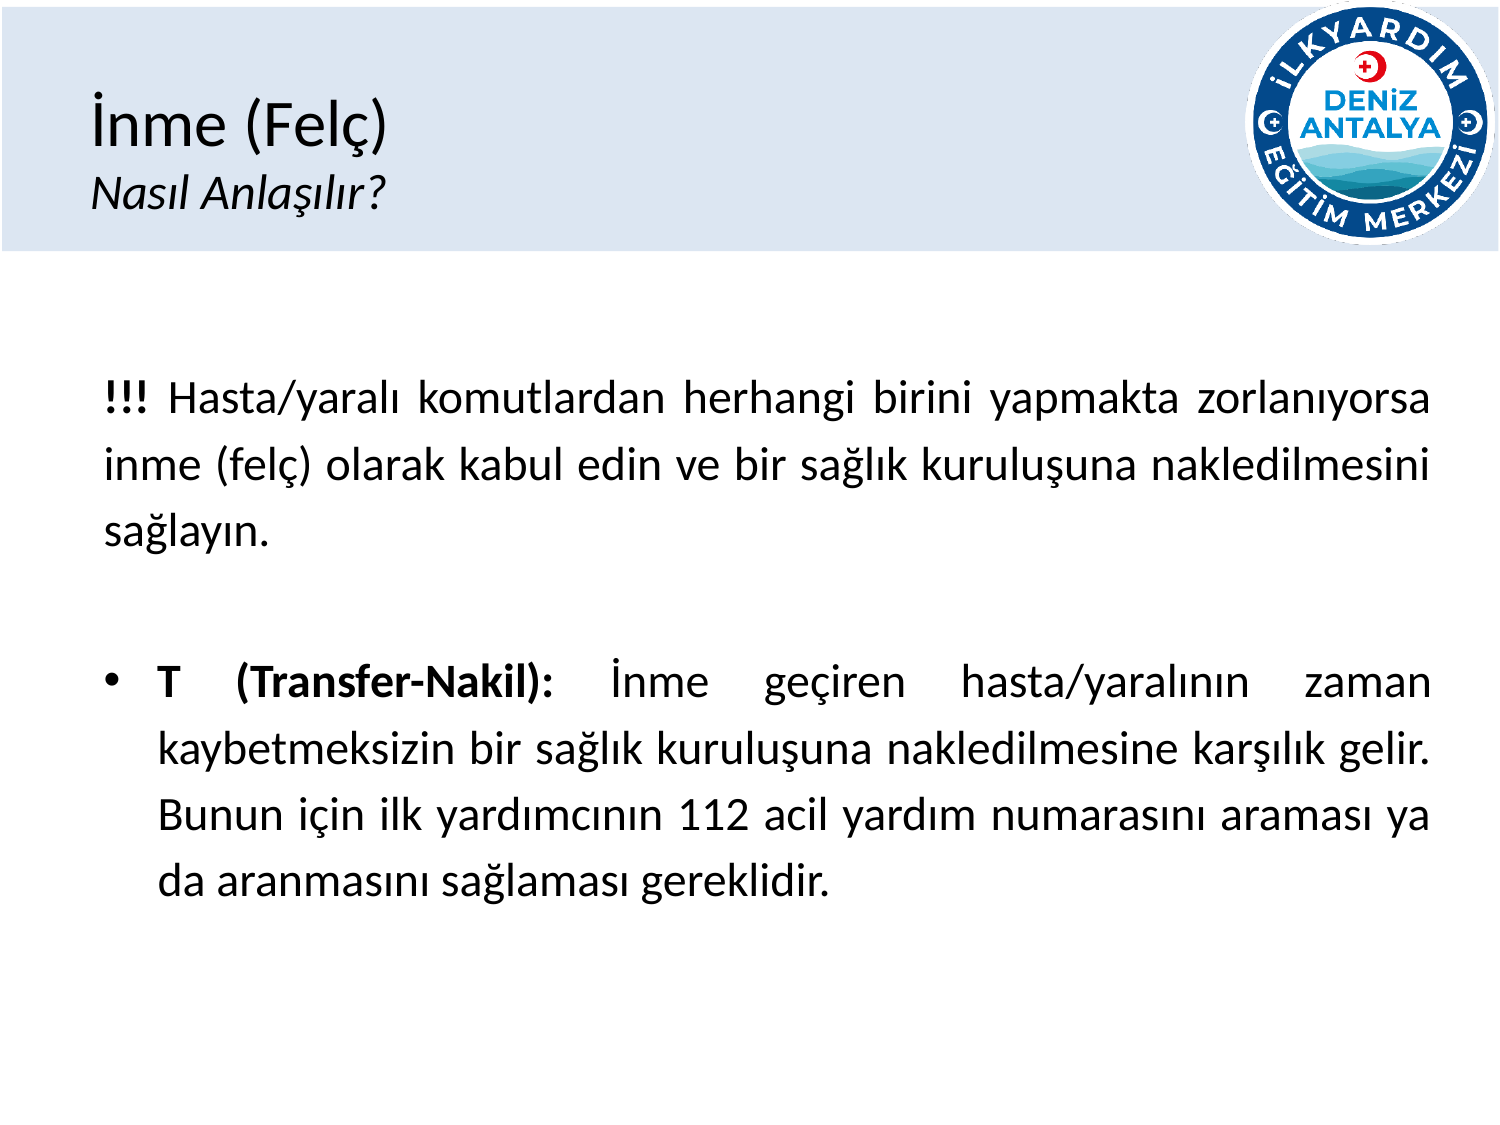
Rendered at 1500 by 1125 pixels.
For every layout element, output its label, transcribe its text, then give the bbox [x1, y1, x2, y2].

text_box [0, 5, 1247, 253]
text_box [1491, 5, 1500, 253]
title İnme (Felç) Nasıl Anlaşılır? [75, 56, 1239, 244]
picture [1244, 0, 1495, 245]
list !!! Hasta/yaralı komutlardan herhangi birini yapmakta zorlanıyorsa inme (felç) olarak kabul edin ve bir sağlık kuruluşuna nakledilmesini sağlayın. T (Transfer-Nakil): İnme geçiren hasta/yaralının zaman kaybetmeksizin bir sağlık kuruluşuna nakledilmesine karşılık gelir. Bunun için ilk yardımcının 112 acil yardım numarasını araması ya da aranmasını sağlaması gereklidir. [88, 349, 1449, 917]
